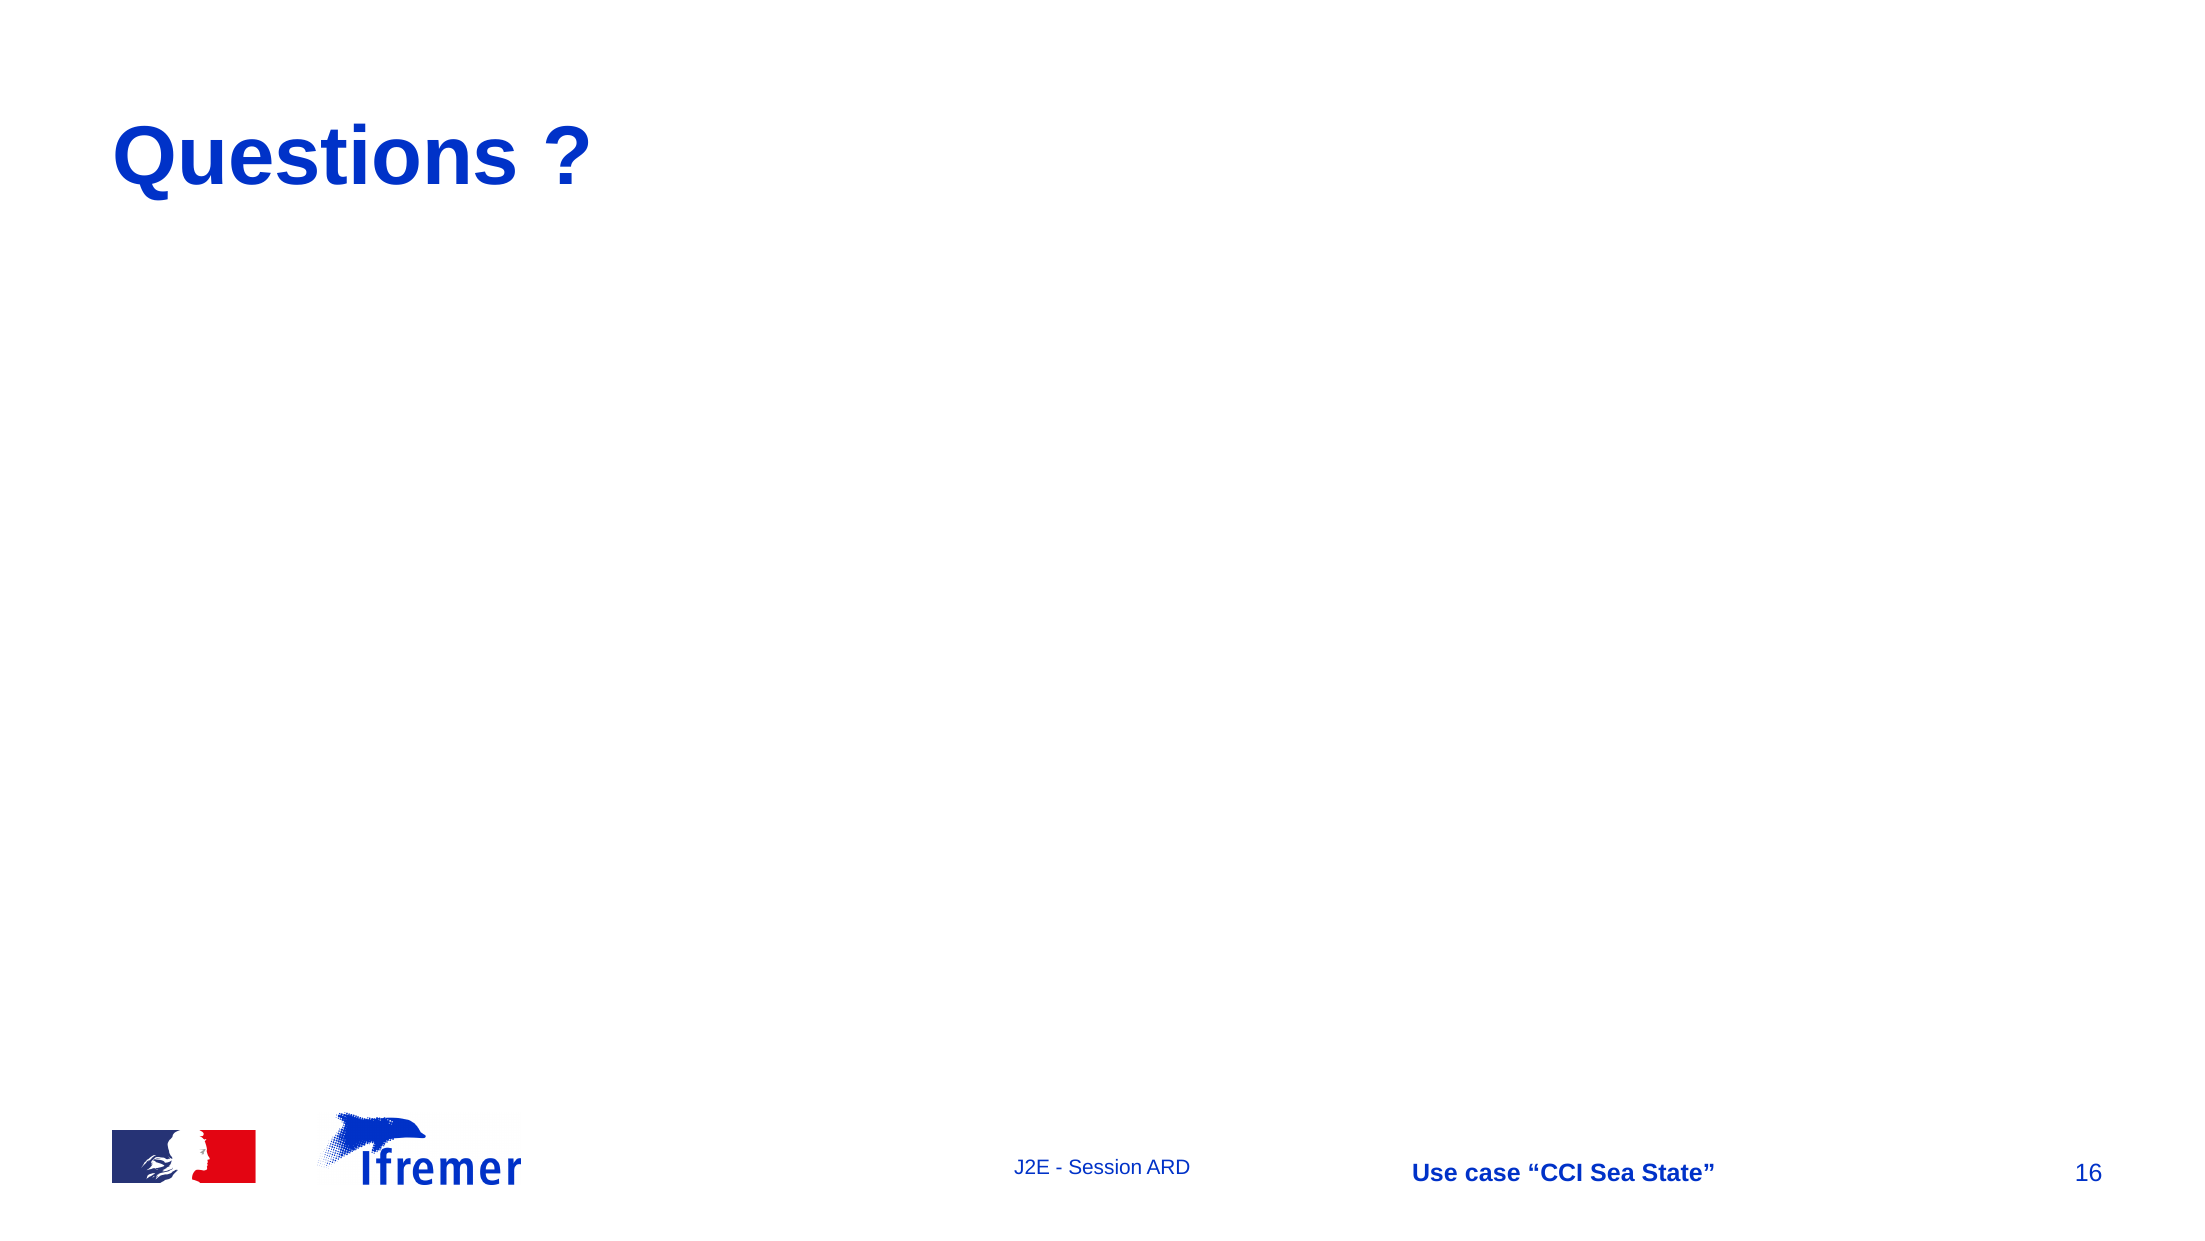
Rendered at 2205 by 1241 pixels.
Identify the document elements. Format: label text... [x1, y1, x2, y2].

list Use case “CCI Sea State” [1397, 1152, 1933, 1241]
list J2E - Session ARD [924, 1148, 1280, 1189]
picture [112, 1130, 260, 1189]
title Questions ? [112, 105, 2093, 328]
picture [317, 1112, 521, 1185]
